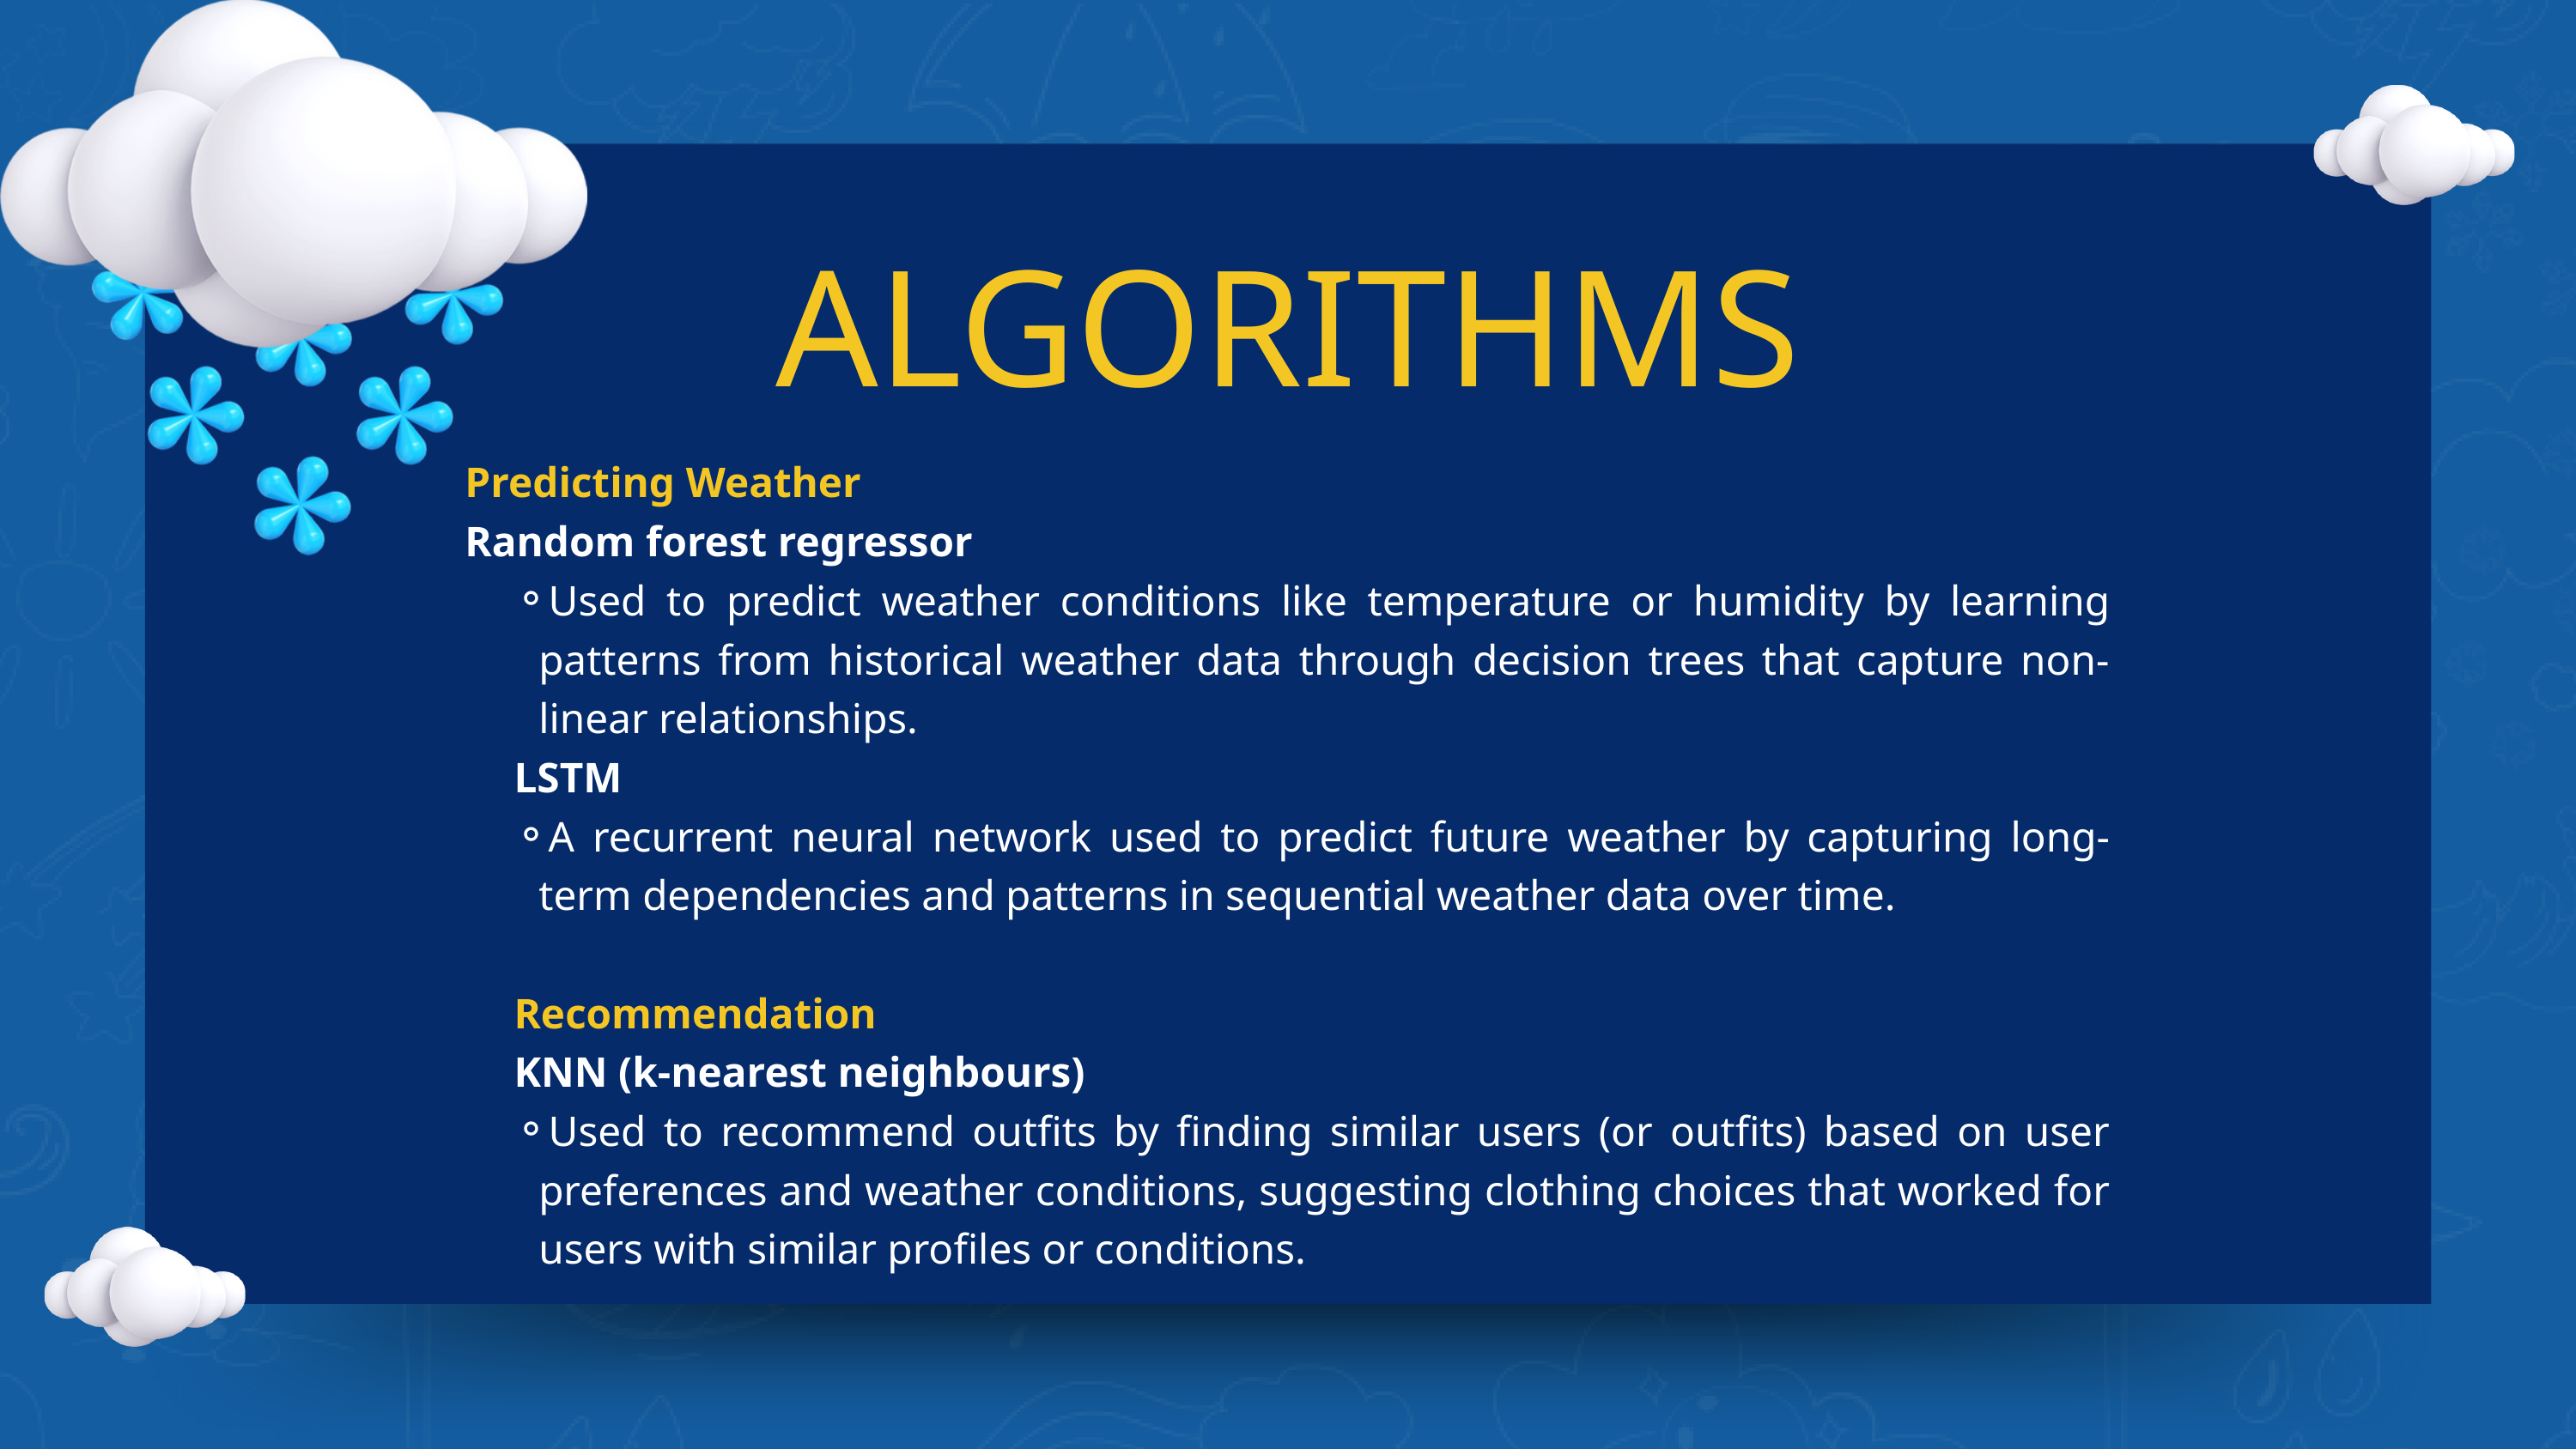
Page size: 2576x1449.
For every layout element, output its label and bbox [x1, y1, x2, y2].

text_box [2313, 84, 2515, 205]
text_box [1405, 0, 2576, 1449]
text_box [44, 1227, 246, 1348]
text_box [0, 3, 1400, 1449]
text_box [0, 0, 588, 556]
text_box [144, 1294, 2432, 1441]
